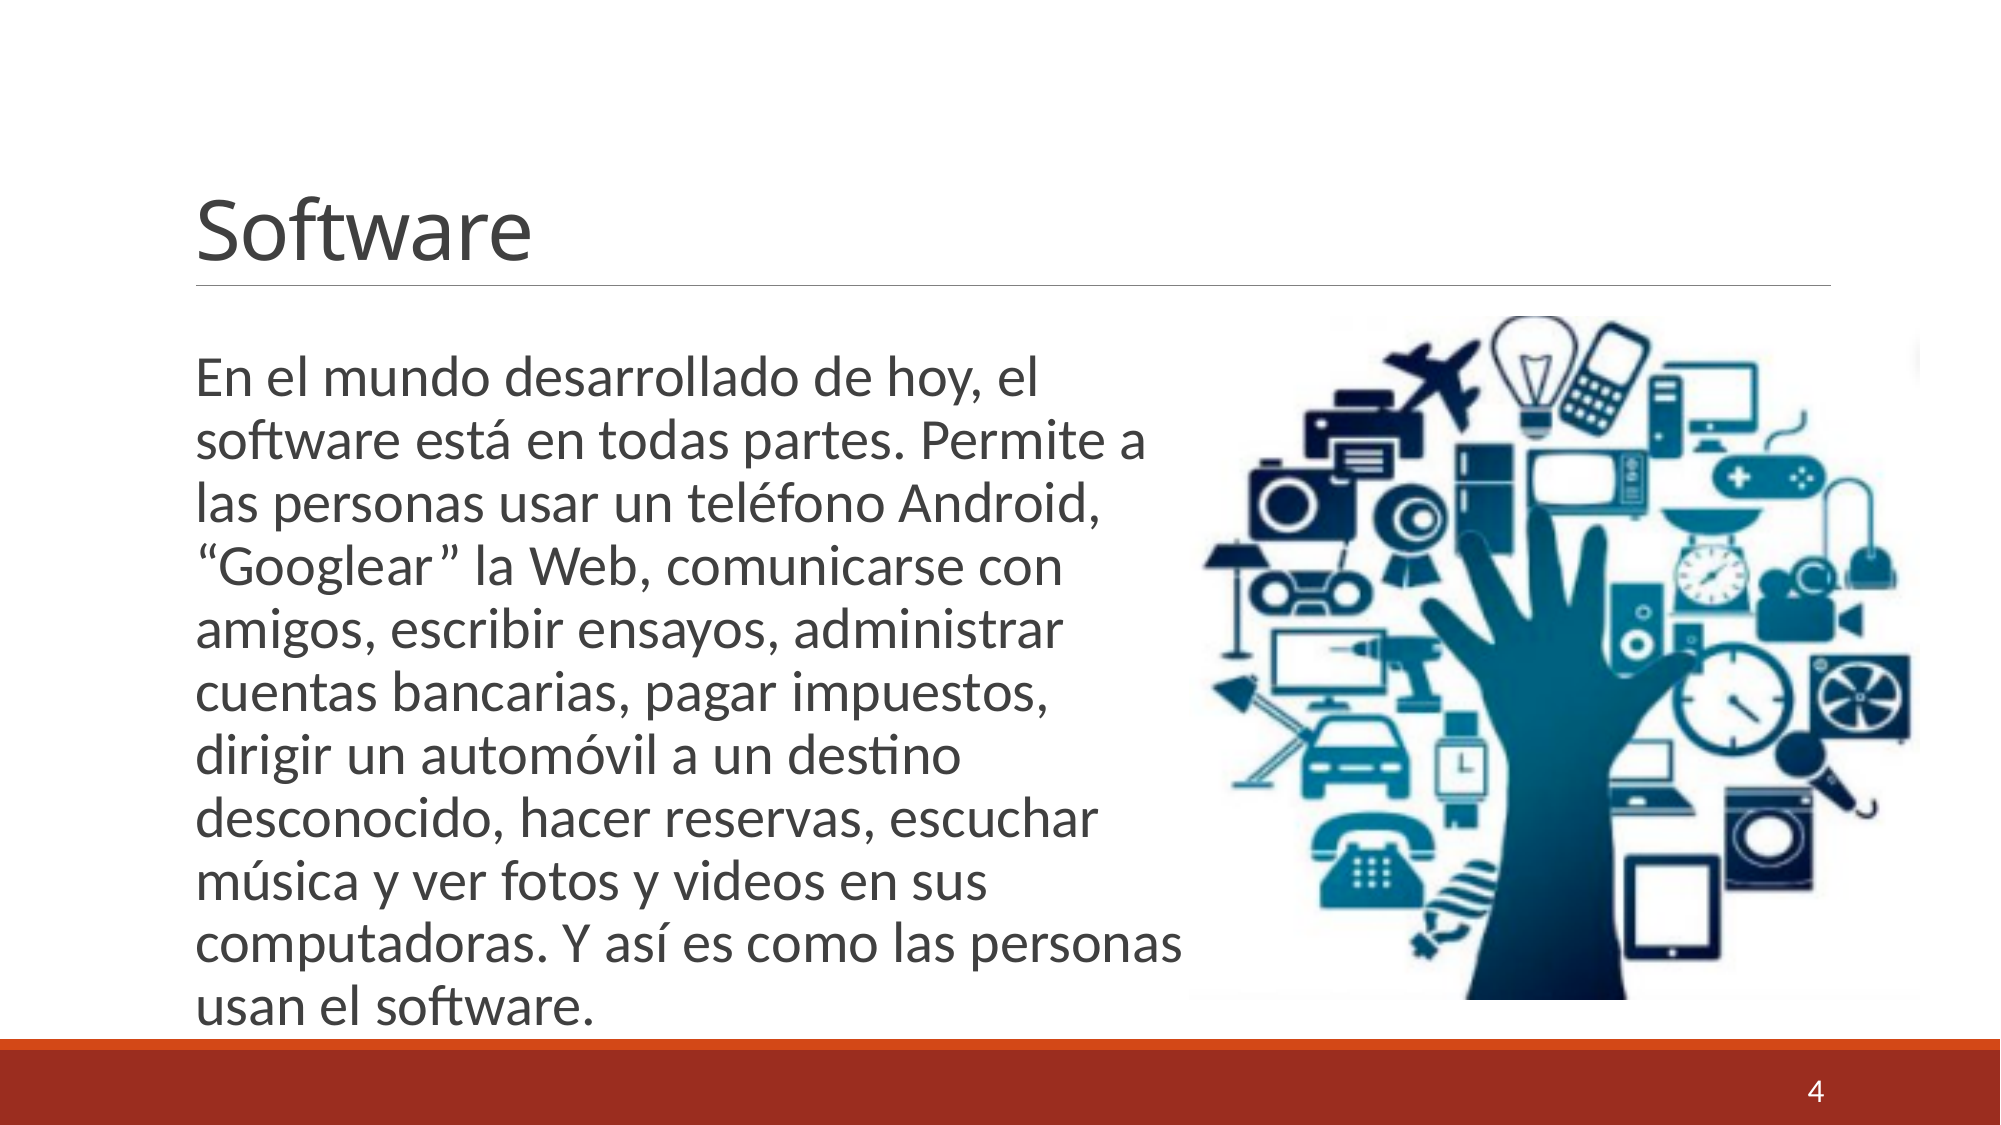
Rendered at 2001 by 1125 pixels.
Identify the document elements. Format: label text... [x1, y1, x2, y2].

slide_number 4 [1624, 1059, 1840, 1120]
title Software [180, 47, 1883, 285]
picture [1189, 315, 1920, 1001]
list En el mundo desarrollado de hoy, el software está en todas partes. Permite a las personas usar un teléfono Android, “Googlear” la Web, comunicarse con amigos, escribir ensayos, administrar cuentas bancarias, pagar impuestos, dirigir un automóvil a un destino desconocido, hacer reservas, escuchar música y ver fotos y videos en sus computadoras. Y así es como las personas usan el software. [180, 338, 1186, 955]
